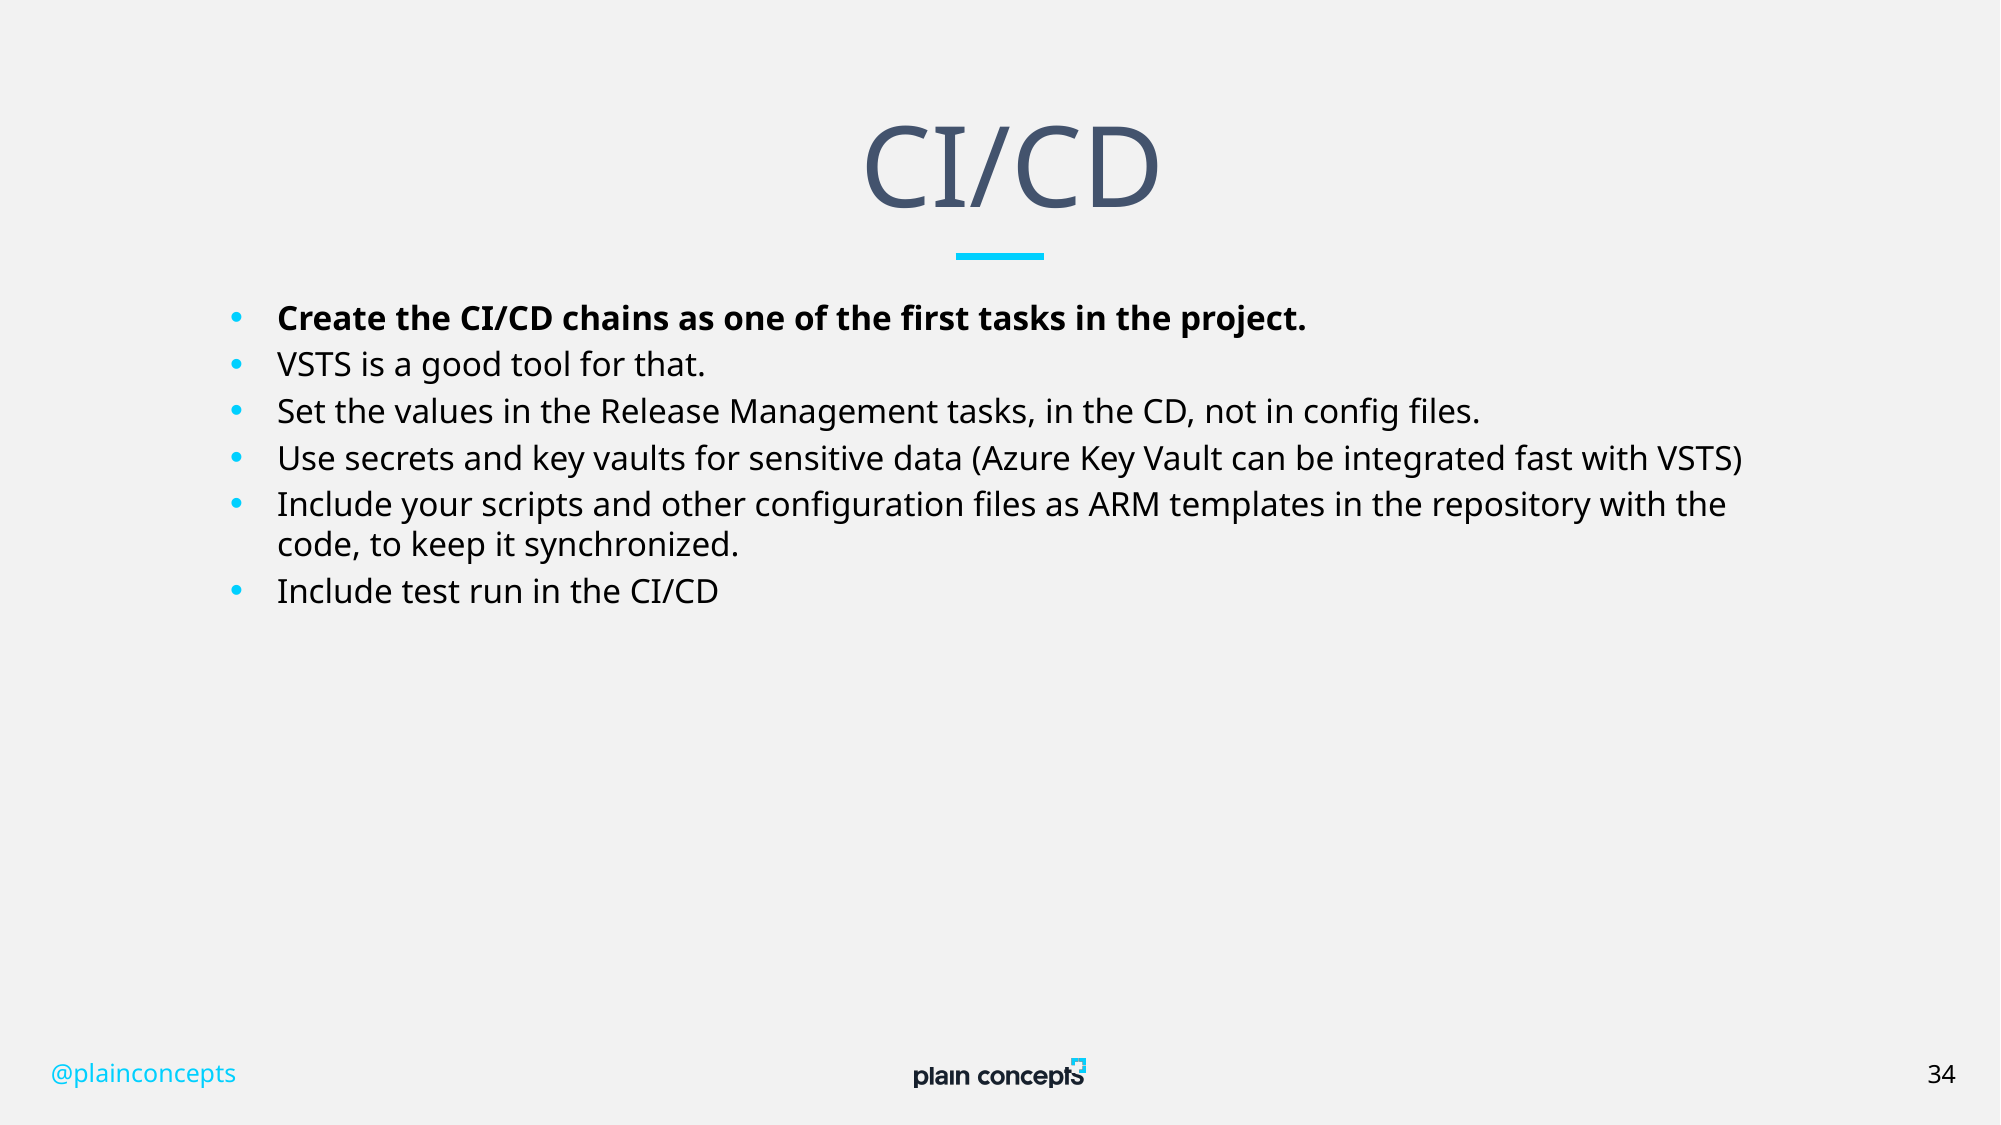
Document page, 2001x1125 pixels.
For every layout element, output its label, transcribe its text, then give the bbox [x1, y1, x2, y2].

title CI/CD [215, 68, 1810, 257]
slide_number 34 [1844, 1045, 1971, 1106]
picture [914, 1058, 1086, 1088]
footer @plainconcepts [35, 1042, 342, 1103]
list Create the CI/CD chains as one of the first tasks in the project. VSTS is a good tool for that. Set the values in the Release Management tasks, in the CD, not in config files. Use secrets and key vaults for sensitive data (Azure Key Vault can be integrated fast with VSTS) Include your scripts and other configuration files as ARM templates in the repository with the code, to keep it synchronized. Include test run in the CI/CD [215, 289, 1810, 998]
